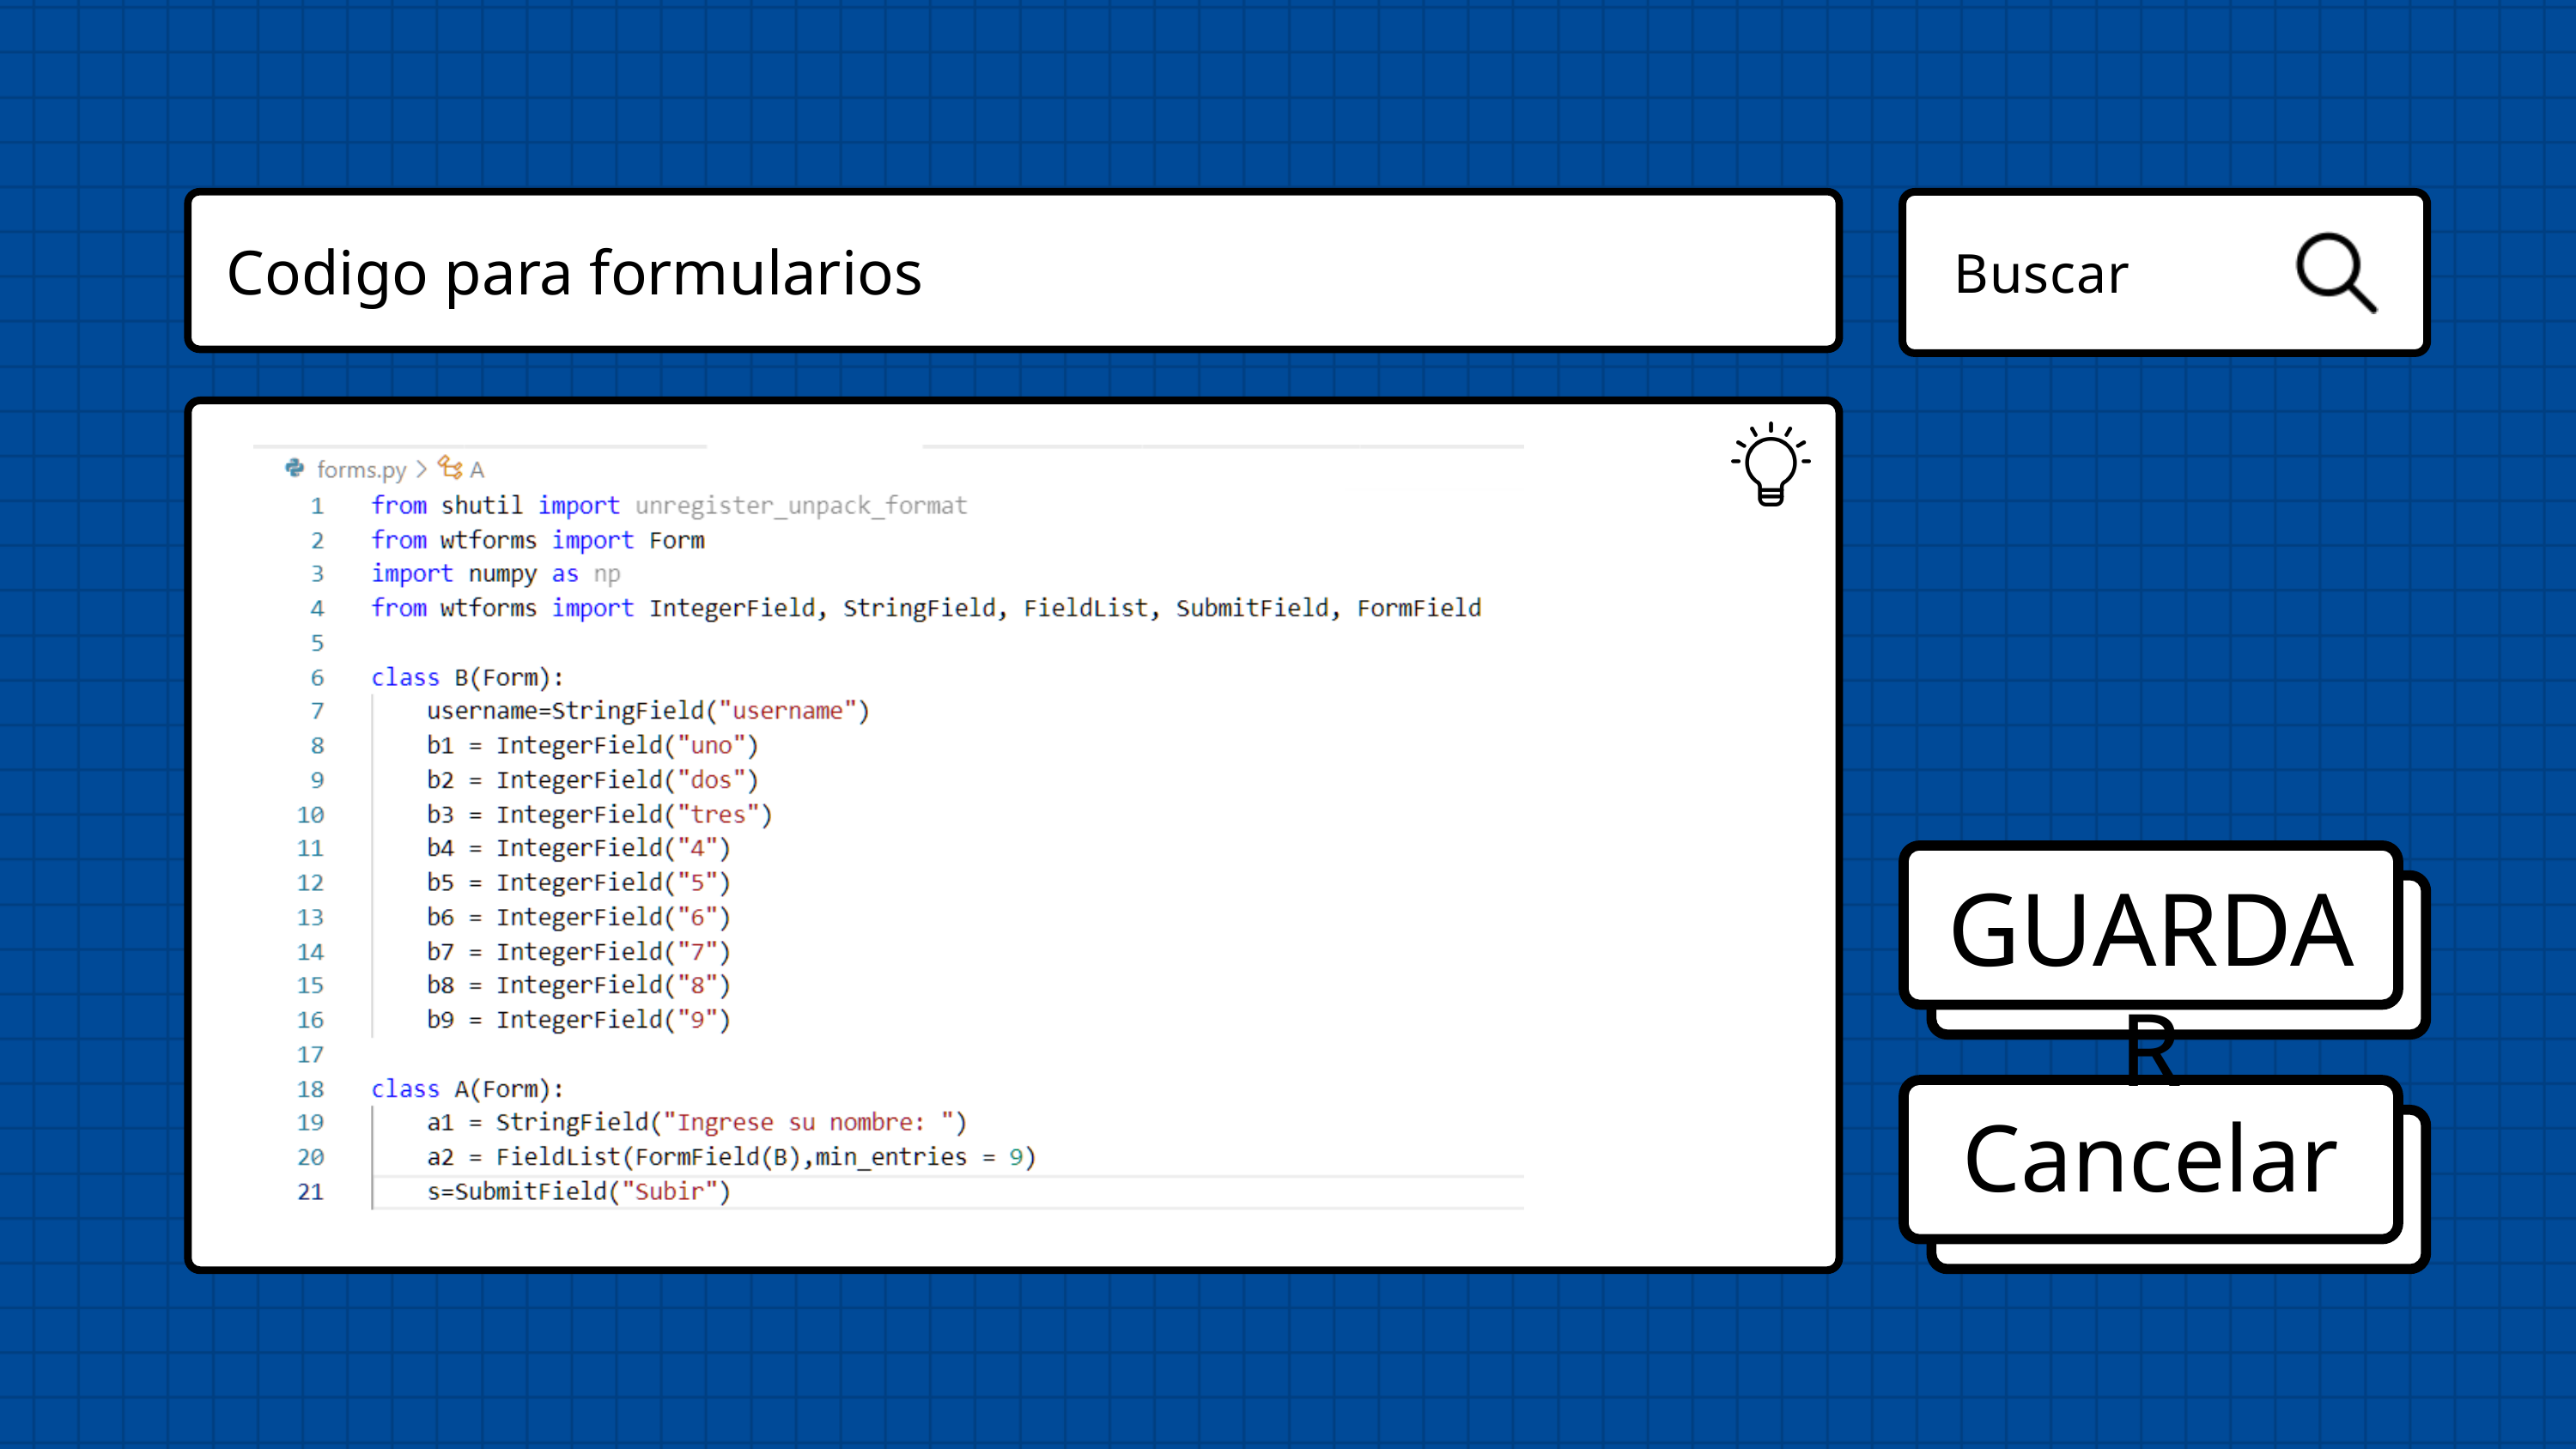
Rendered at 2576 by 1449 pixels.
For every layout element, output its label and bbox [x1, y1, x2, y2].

text_box [1898, 1074, 2432, 1275]
picture [0, 0, 2576, 1449]
text_box [1898, 840, 2432, 1040]
text_box [1898, 187, 2432, 358]
text_box [184, 187, 1844, 354]
text_box [184, 396, 1844, 1275]
